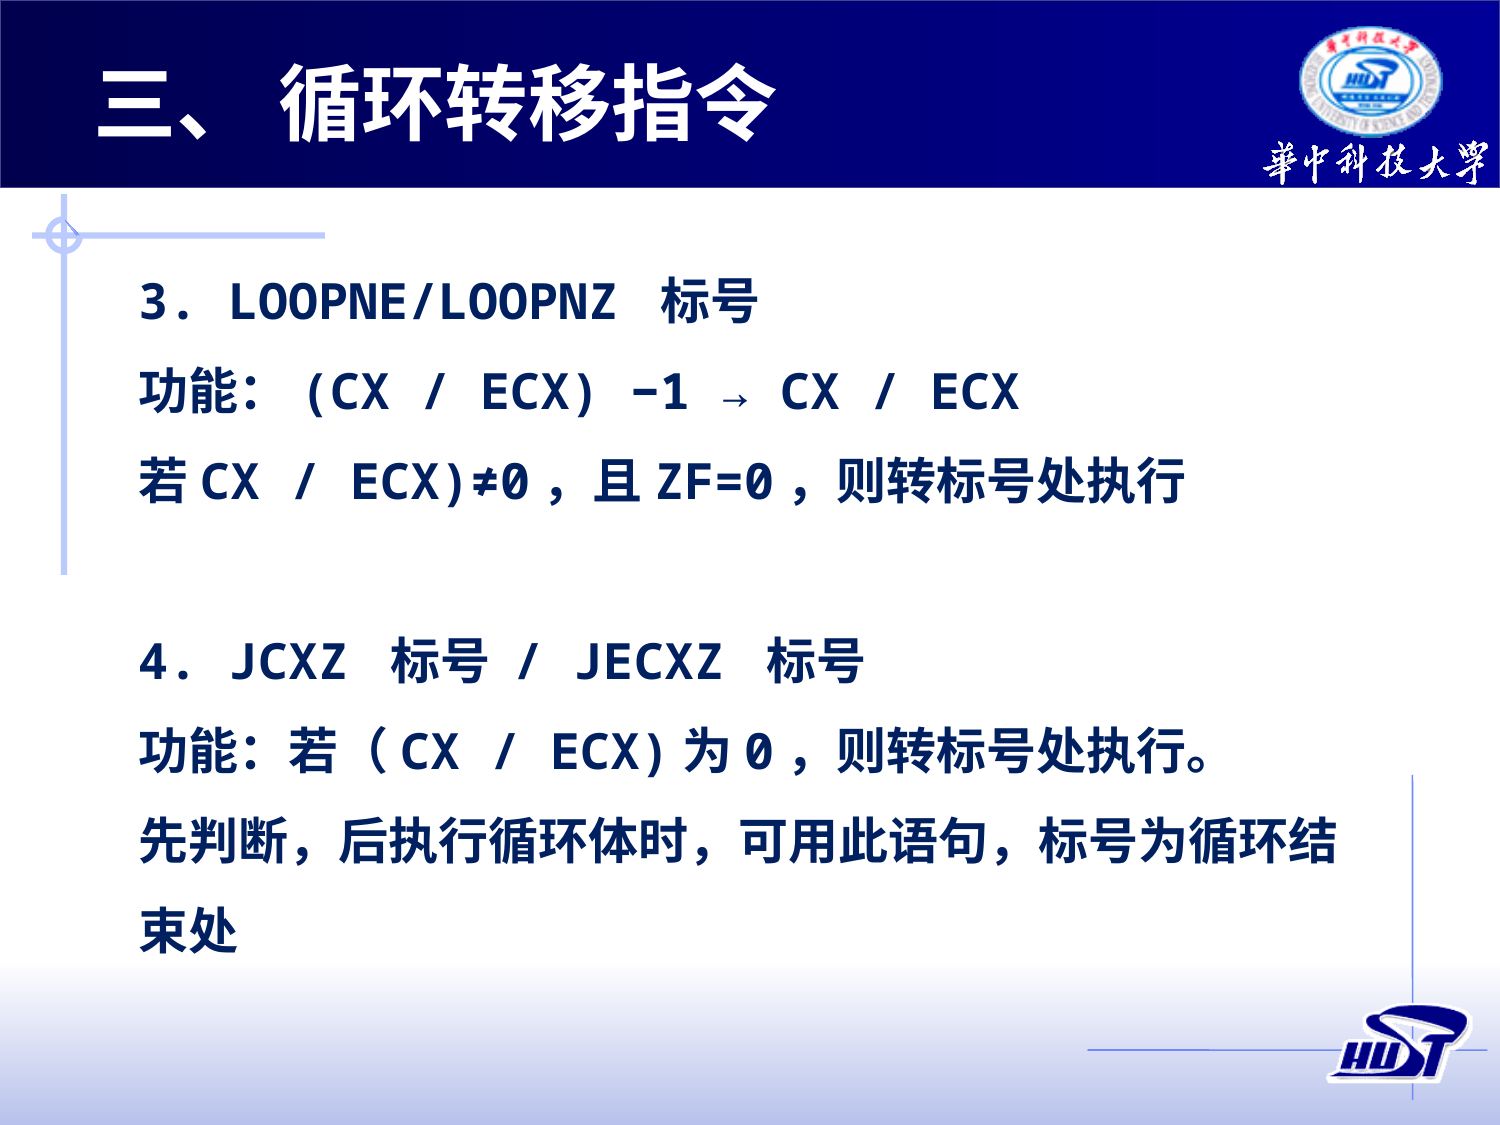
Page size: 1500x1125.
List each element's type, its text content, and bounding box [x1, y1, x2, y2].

picture [1299, 26, 1443, 138]
text_box 3. LOOPNE/LOOPNZ 标号 功能：(CX / ECX) −1 → CX / ECX 若CX / ECX)≠0，且ZF=0，则转标号处执行 4. JCXZ 标号 / JECXZ 标号 功能：若（CX / ECX)为0，则转标号处执行。 先判断，后执行循环体时，可用此语句，标号为循环结束处 [123, 231, 1378, 967]
text_box 三、 循环转移指令 [78, 43, 794, 159]
picture [1262, 140, 1488, 185]
